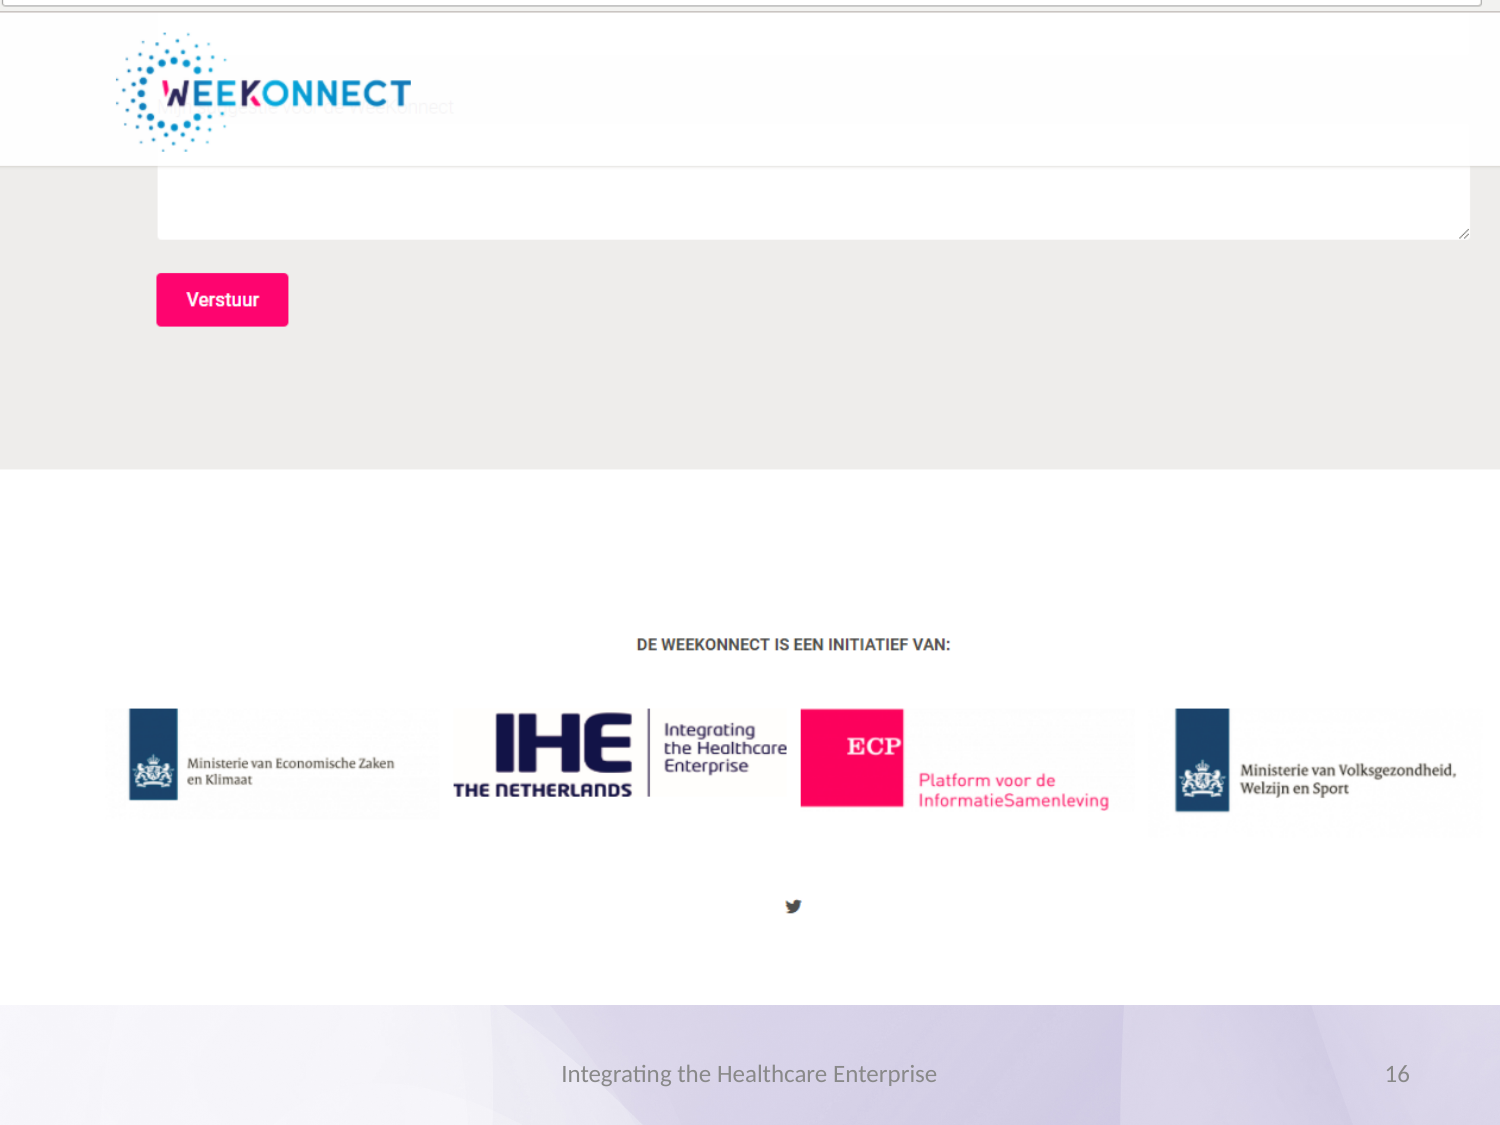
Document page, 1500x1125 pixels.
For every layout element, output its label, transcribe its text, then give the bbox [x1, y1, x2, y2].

footer Integrating the Healthcare Enterprise [512, 1042, 988, 1103]
slide_number 16 [1074, 1042, 1425, 1103]
picture [0, 0, 1500, 1125]
